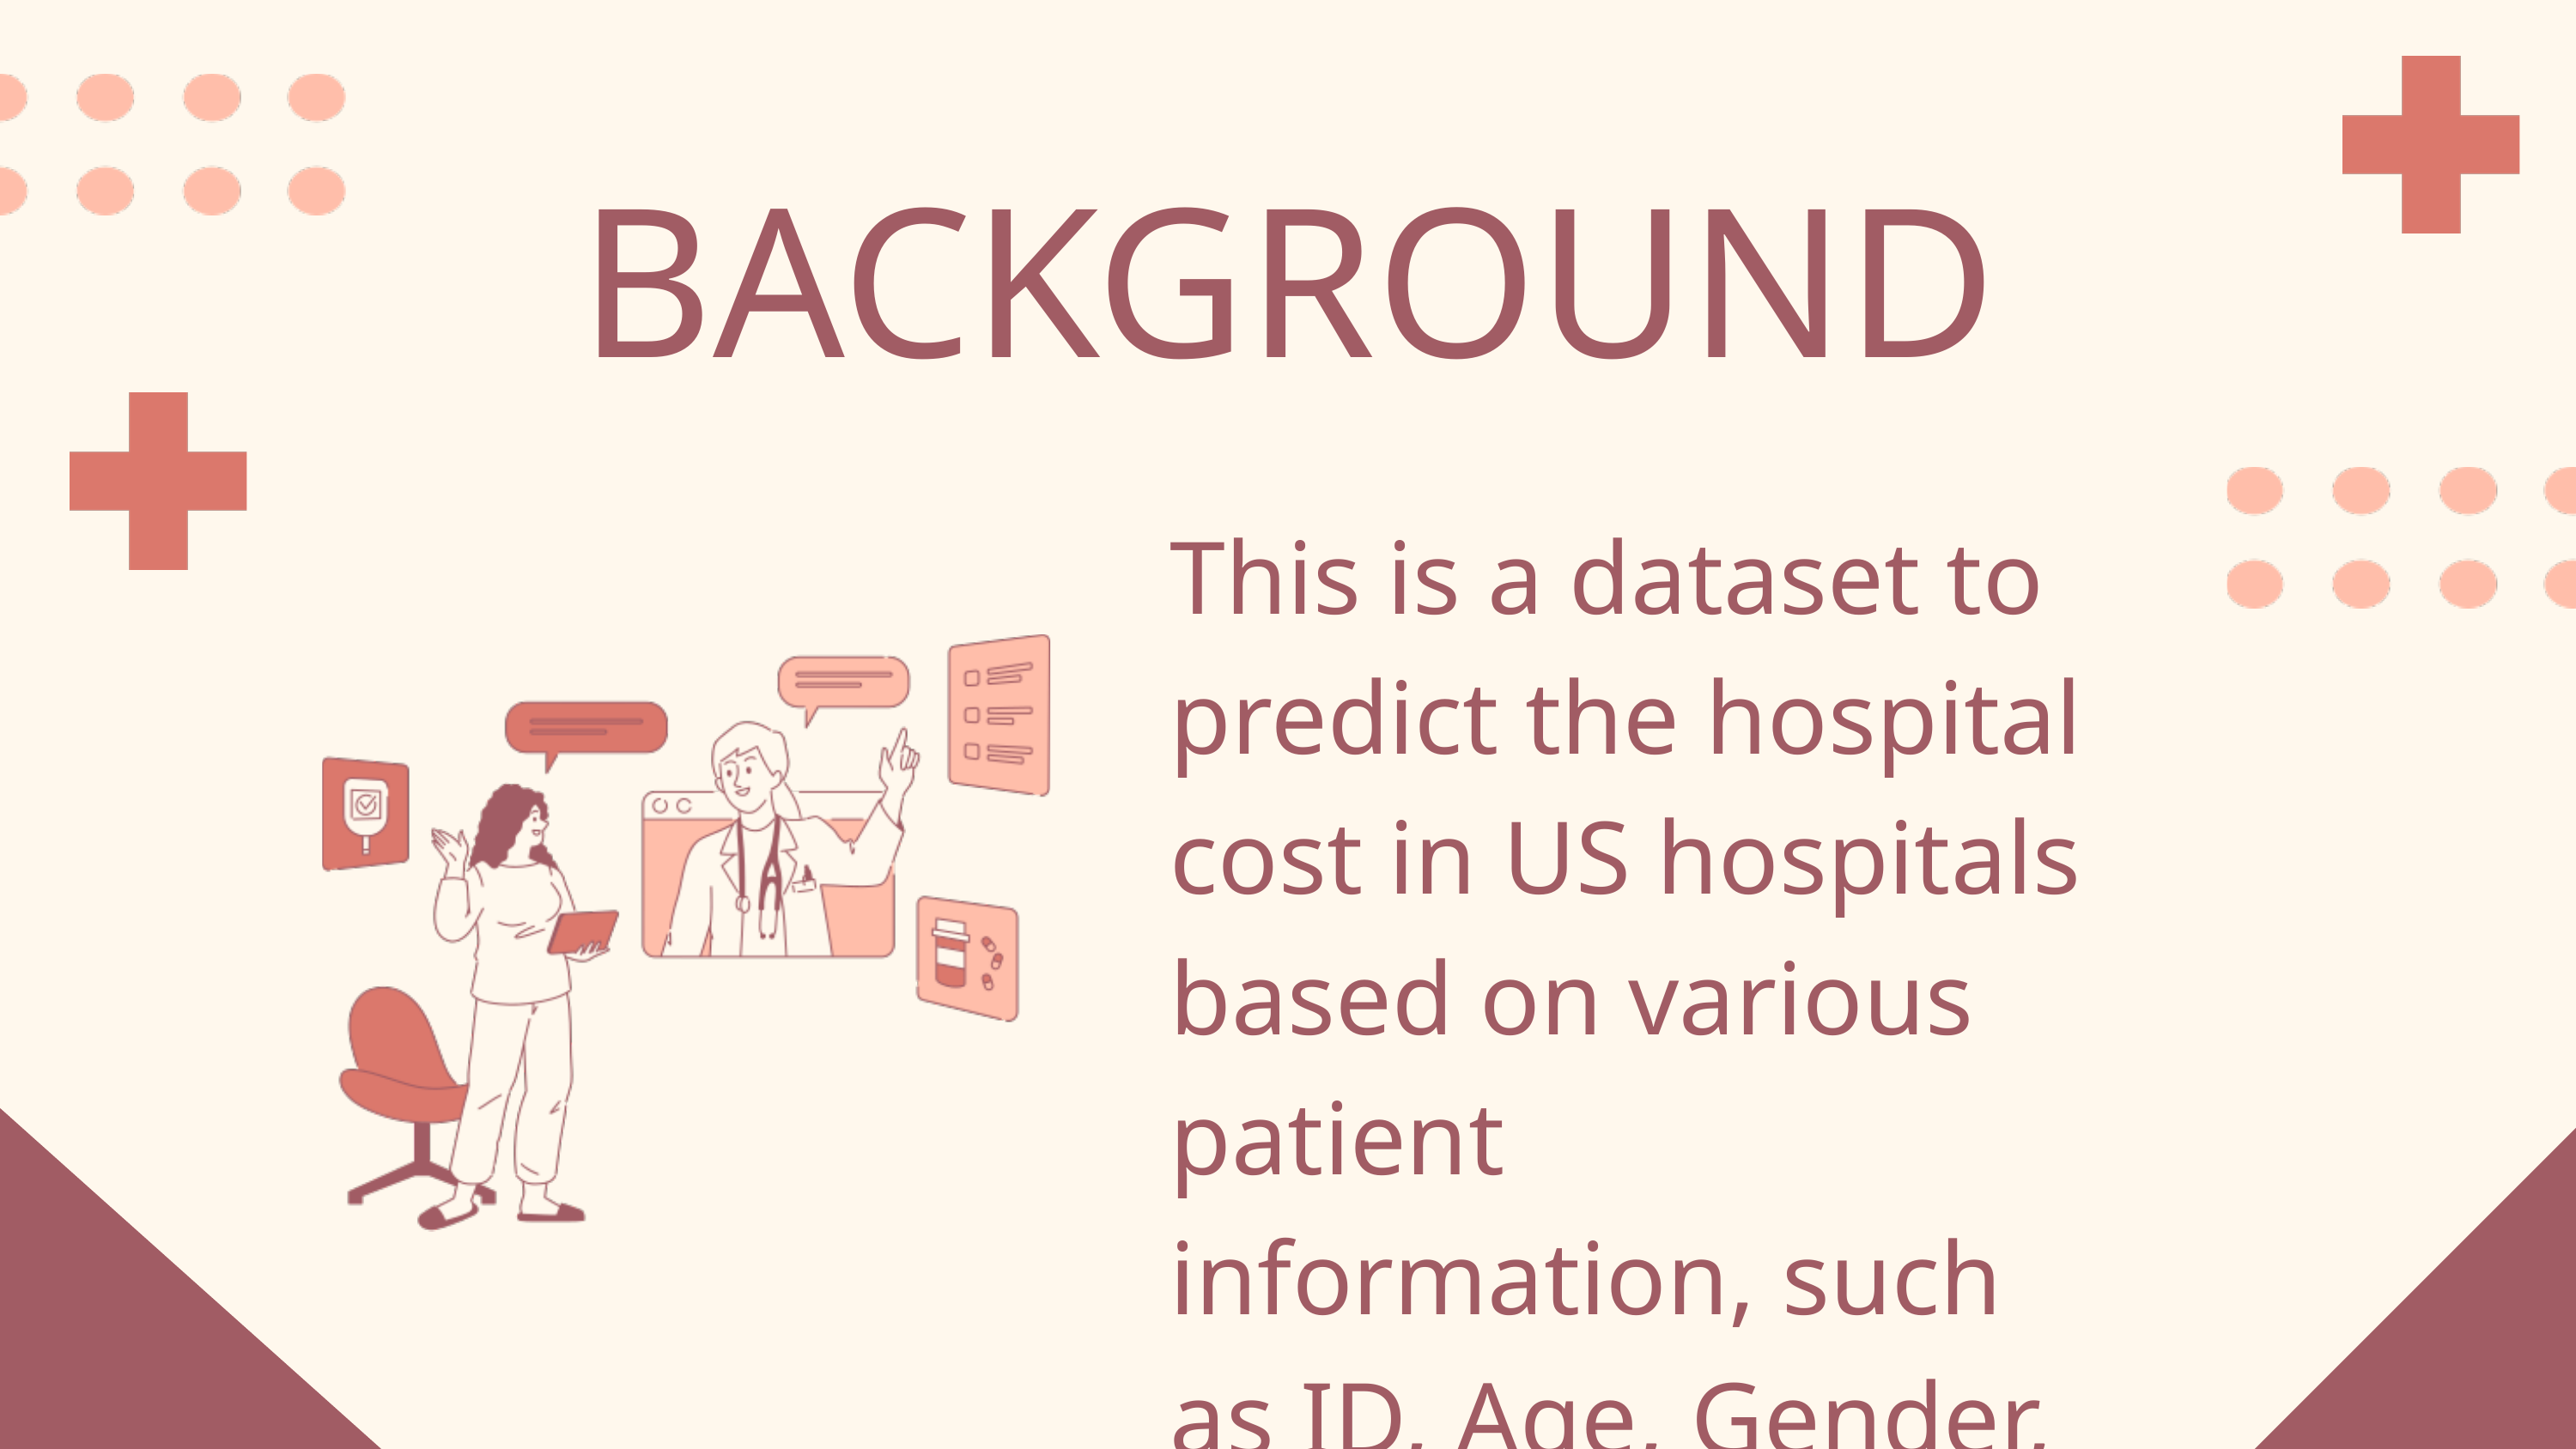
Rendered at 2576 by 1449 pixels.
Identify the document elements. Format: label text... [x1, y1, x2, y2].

text_box [322, 634, 1051, 1232]
text_box [2227, 467, 2576, 609]
text_box [2254, 1127, 2576, 1449]
text_box [70, 392, 247, 571]
text_box [0, 74, 346, 215]
text_box BACKGROUND [523, 108, 2053, 399]
text_box This is a dataset to predict the hospital cost in US hospitals based on various patient information, such as ID, Age, Gender, BMI, Region [1170, 494, 2107, 1449]
text_box [2342, 56, 2520, 233]
text_box [0, 1107, 382, 1449]
